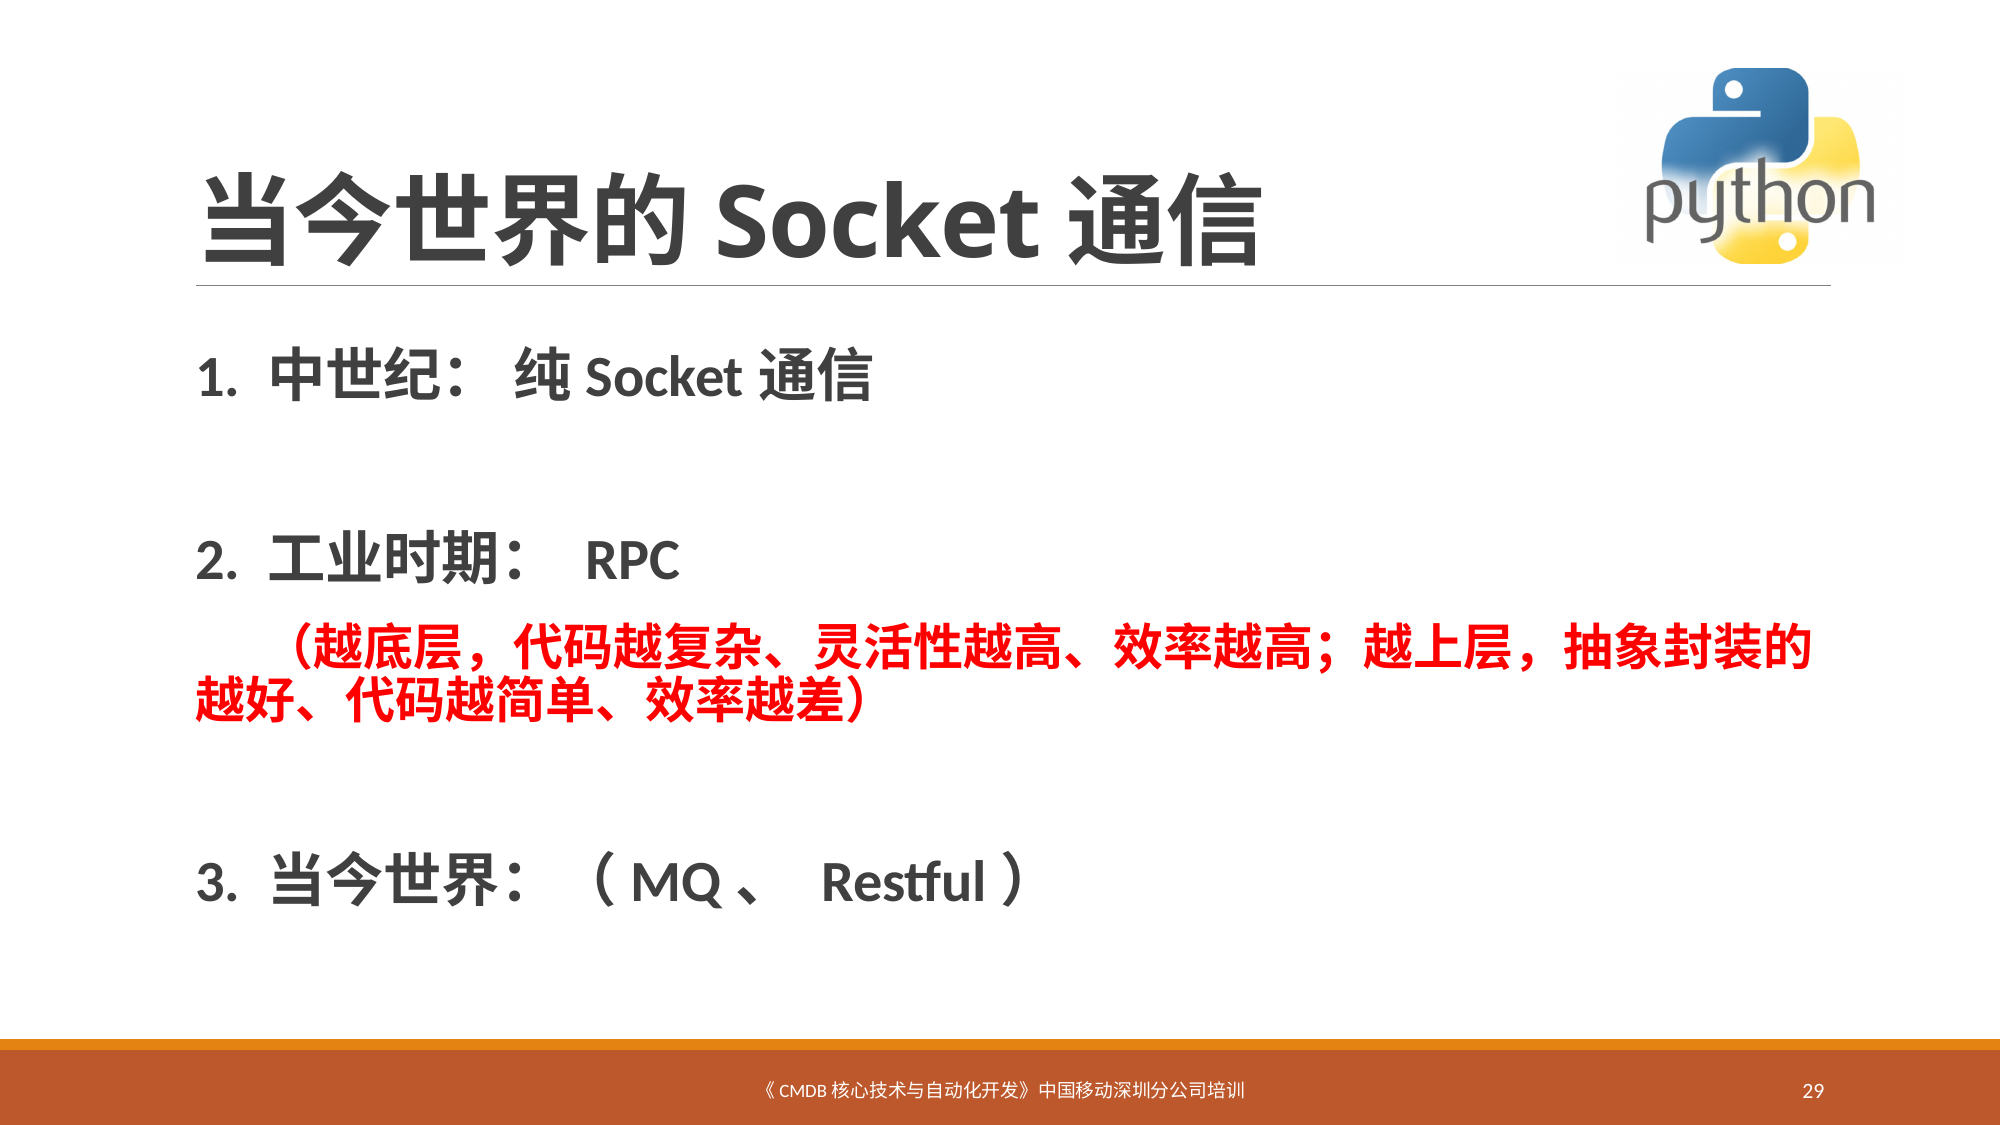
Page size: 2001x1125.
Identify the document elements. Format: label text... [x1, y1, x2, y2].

picture [1616, 68, 1906, 264]
title 当今世界的Socket通信 [180, 47, 1830, 285]
slide_number 29 [1624, 1059, 1840, 1120]
footer 《CMDB核心技术与自动化开发》中国移动深圳分公司培训 [604, 1059, 1396, 1120]
list 1. 中世纪： 纯Socket通信 2. 工业时期： RPC （越底层，代码越复杂、灵活性越高、效率越高；越上层，抽象封装的越好、代码越简单、效率越差） 3. 当今世界：（MQ、 Restful） [180, 338, 1830, 1028]
